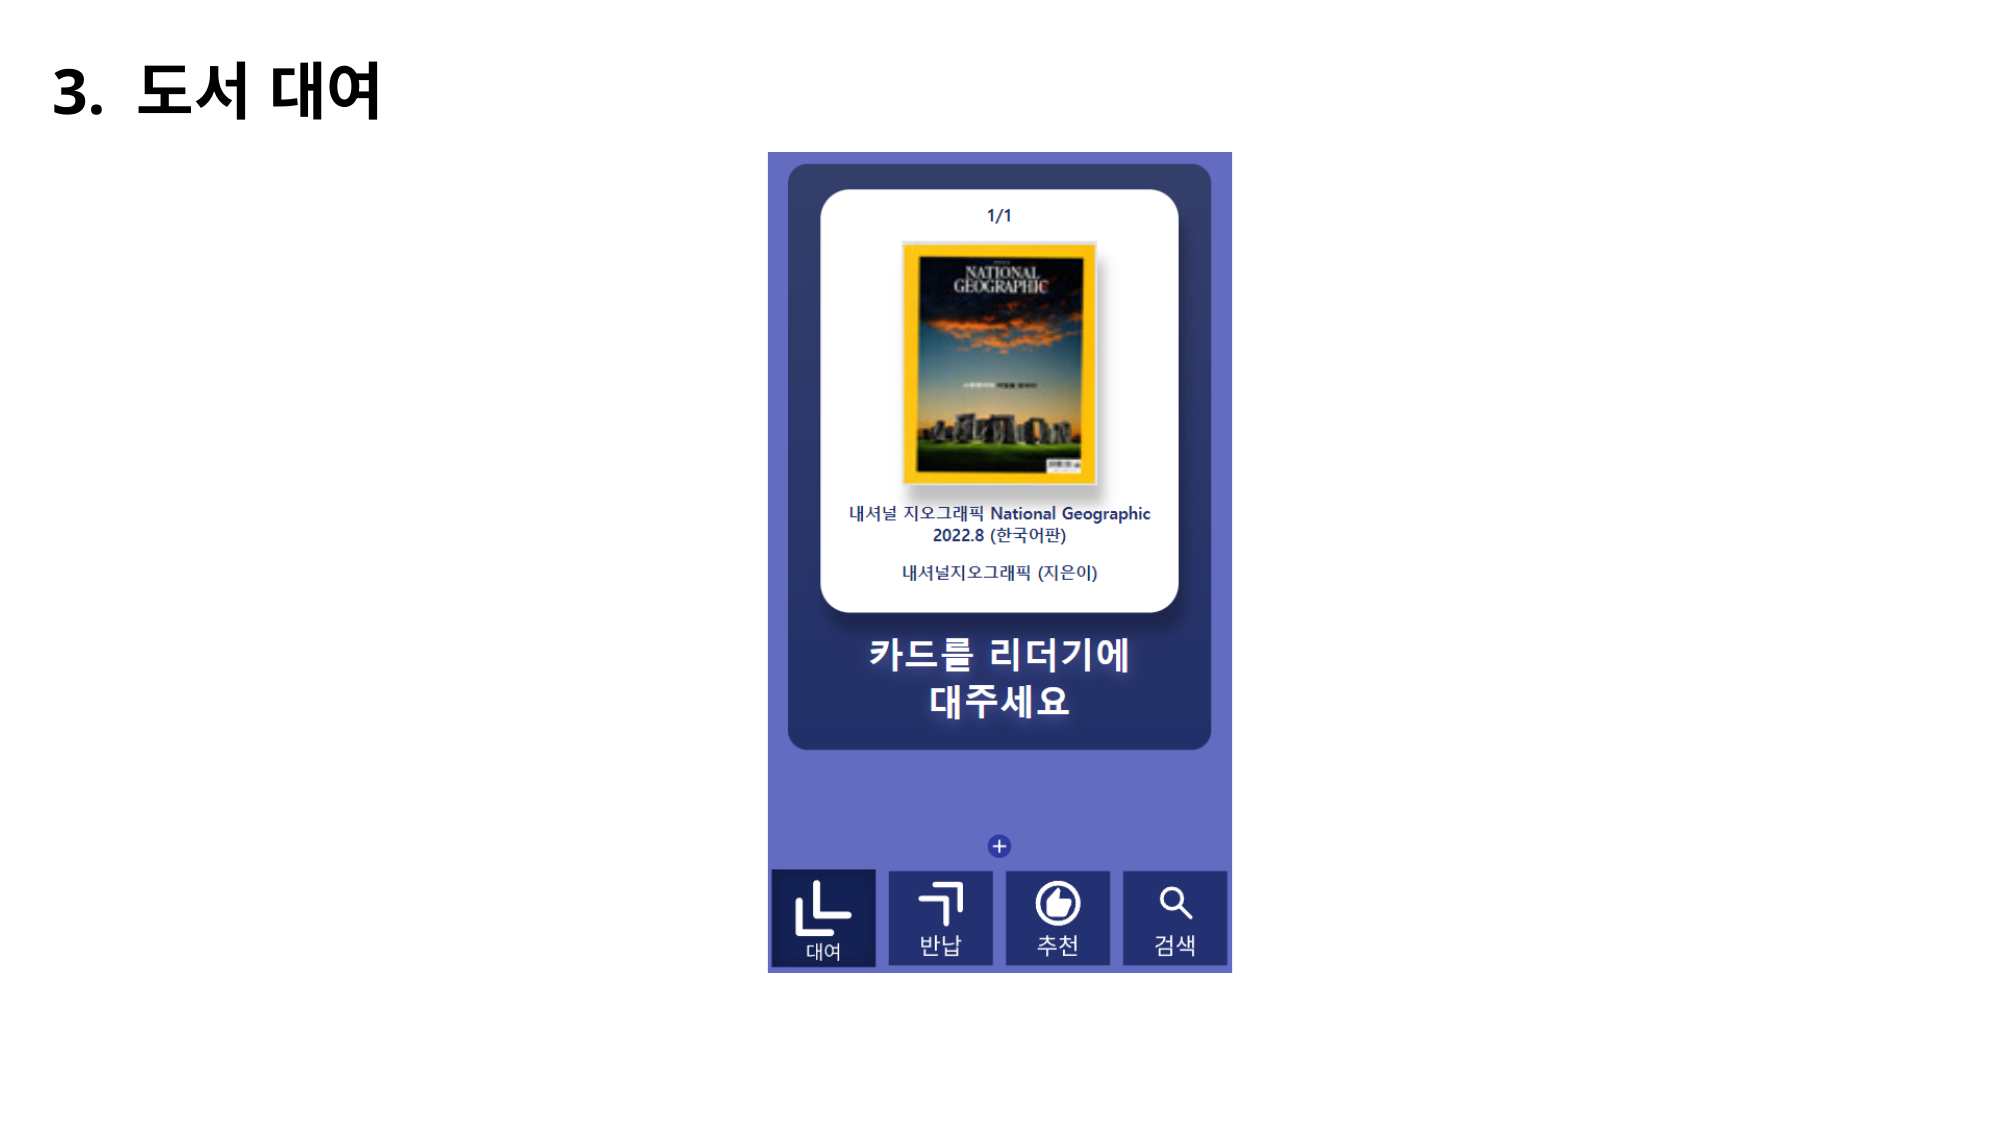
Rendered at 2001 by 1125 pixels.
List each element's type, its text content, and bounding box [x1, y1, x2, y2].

picture [767, 152, 1233, 973]
text_box 3. 도서 대여 [37, 44, 517, 135]
